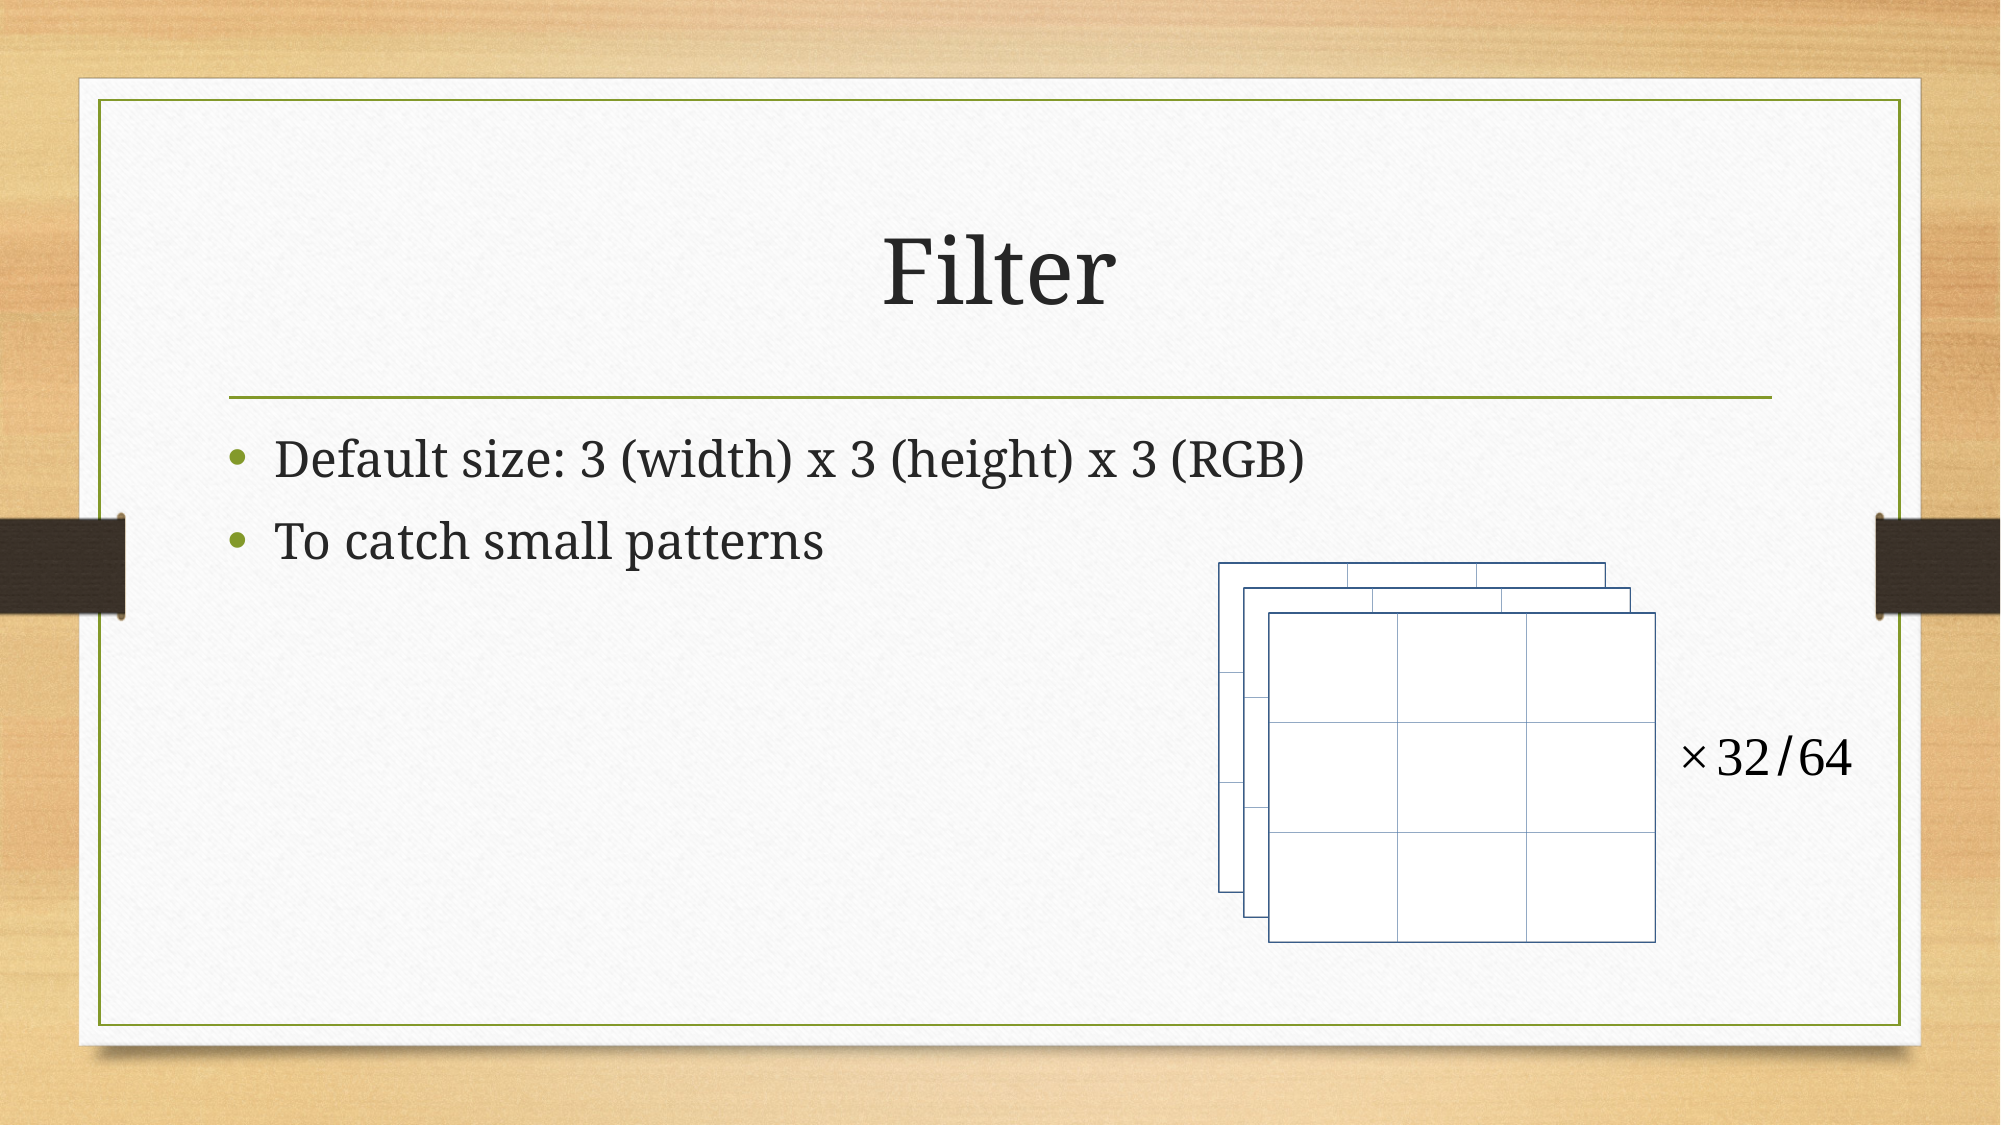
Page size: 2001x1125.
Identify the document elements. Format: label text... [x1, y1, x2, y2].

picture [0, 0, 2001, 1125]
title Filter [212, 161, 1788, 375]
list Default size: 3 (width) x 3 (height) x 3 (RGB) To catch small patterns [212, 419, 1788, 964]
